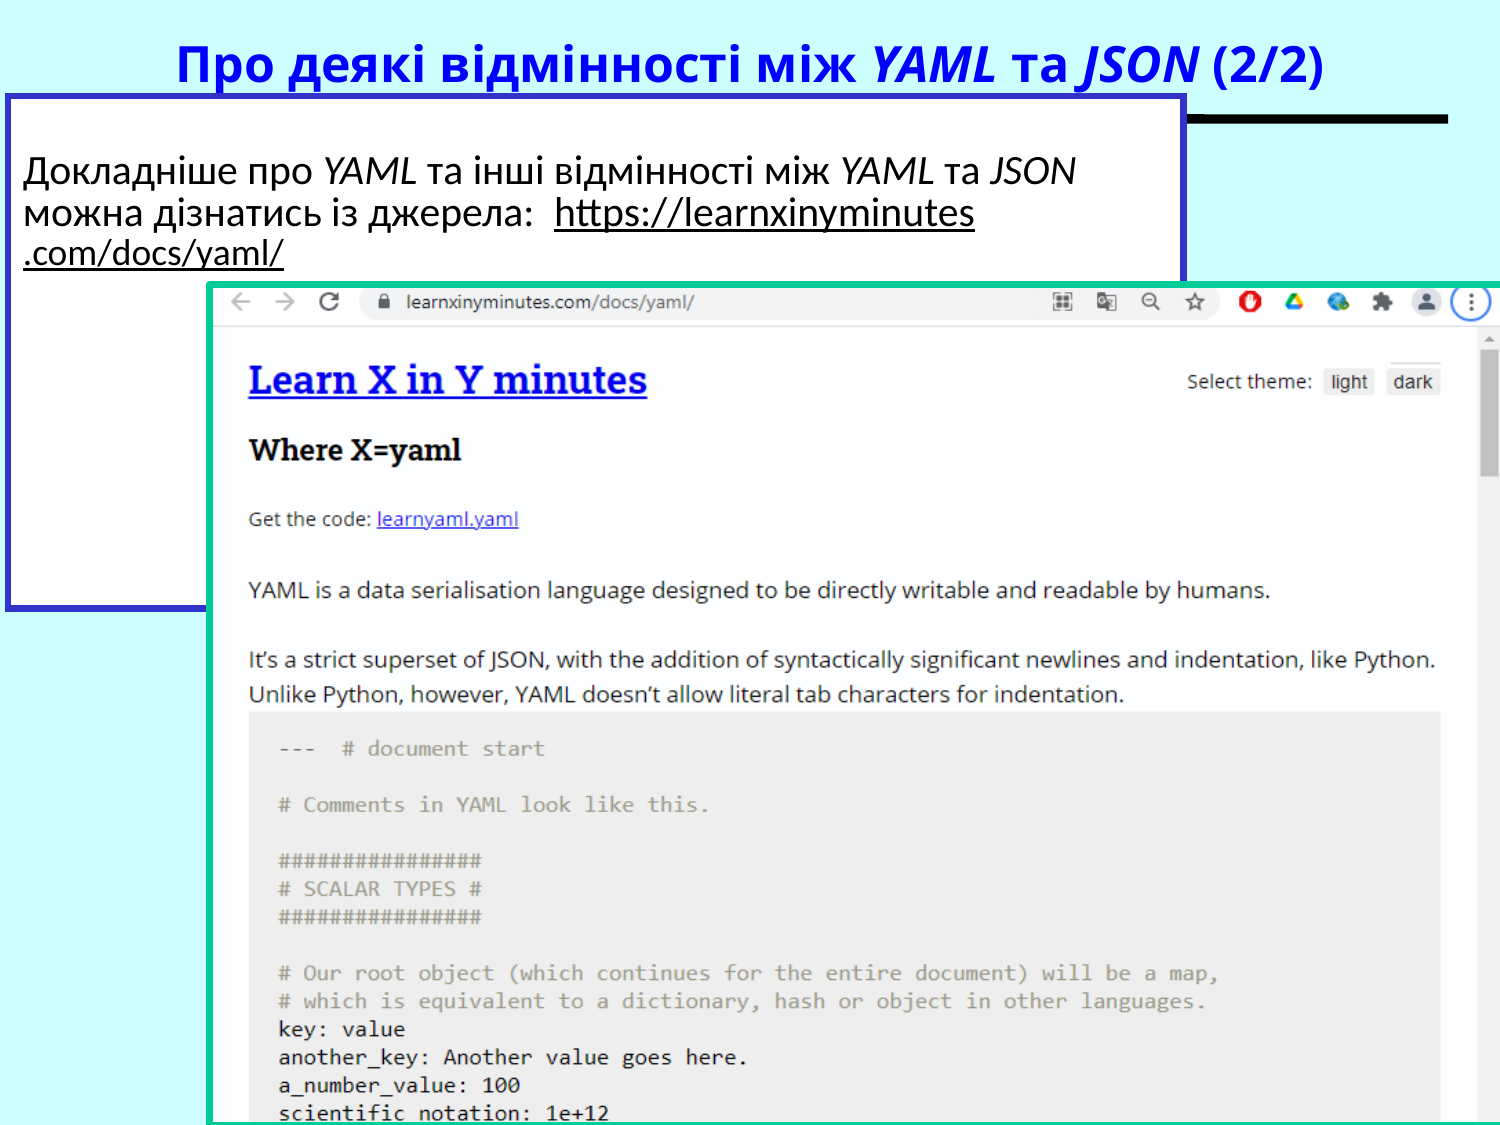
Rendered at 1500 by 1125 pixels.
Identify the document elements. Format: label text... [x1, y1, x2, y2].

text_box Докладніше про YAML та інші відмінності між YAML та JSON можна дізнатись із джерела: https://learnxinyminutes.com/docs/yaml/ [8, 96, 1184, 609]
picture [212, 287, 1500, 1122]
text_box Про деякі відмінності між YAML та JSON (2/2) [0, 0, 1500, 125]
